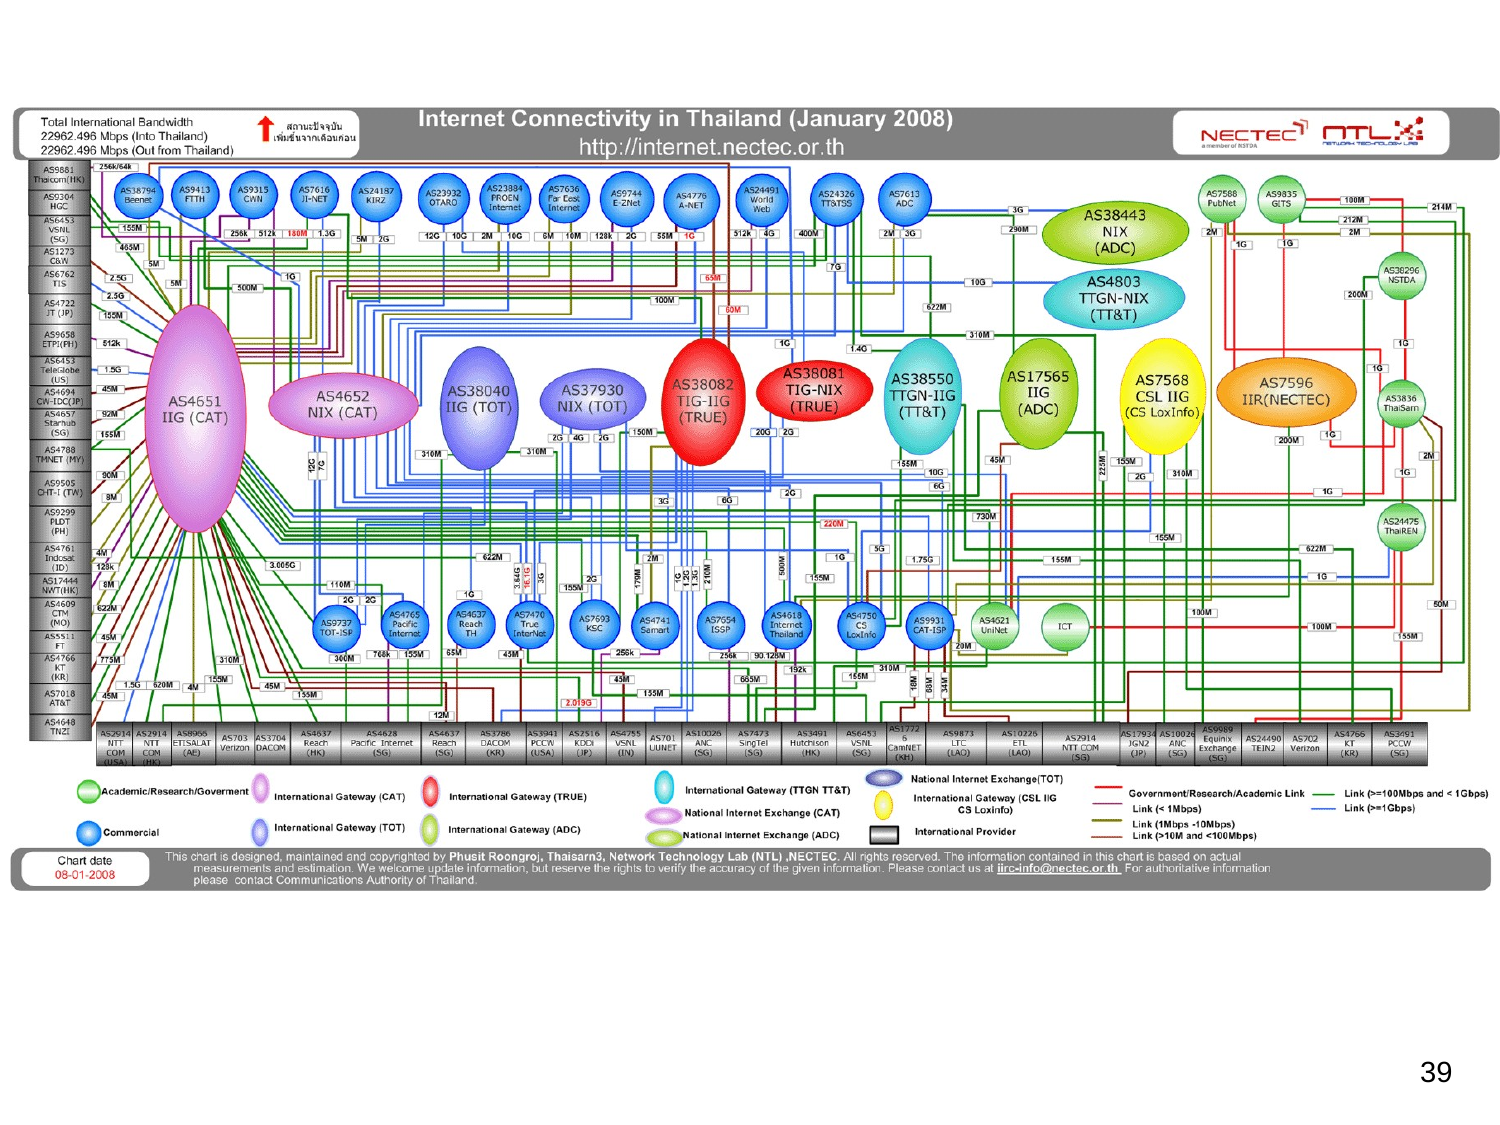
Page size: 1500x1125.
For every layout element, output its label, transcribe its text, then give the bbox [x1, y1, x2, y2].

slide_number 39 [1386, 1057, 1457, 1094]
text_box [10, 101, 1500, 891]
